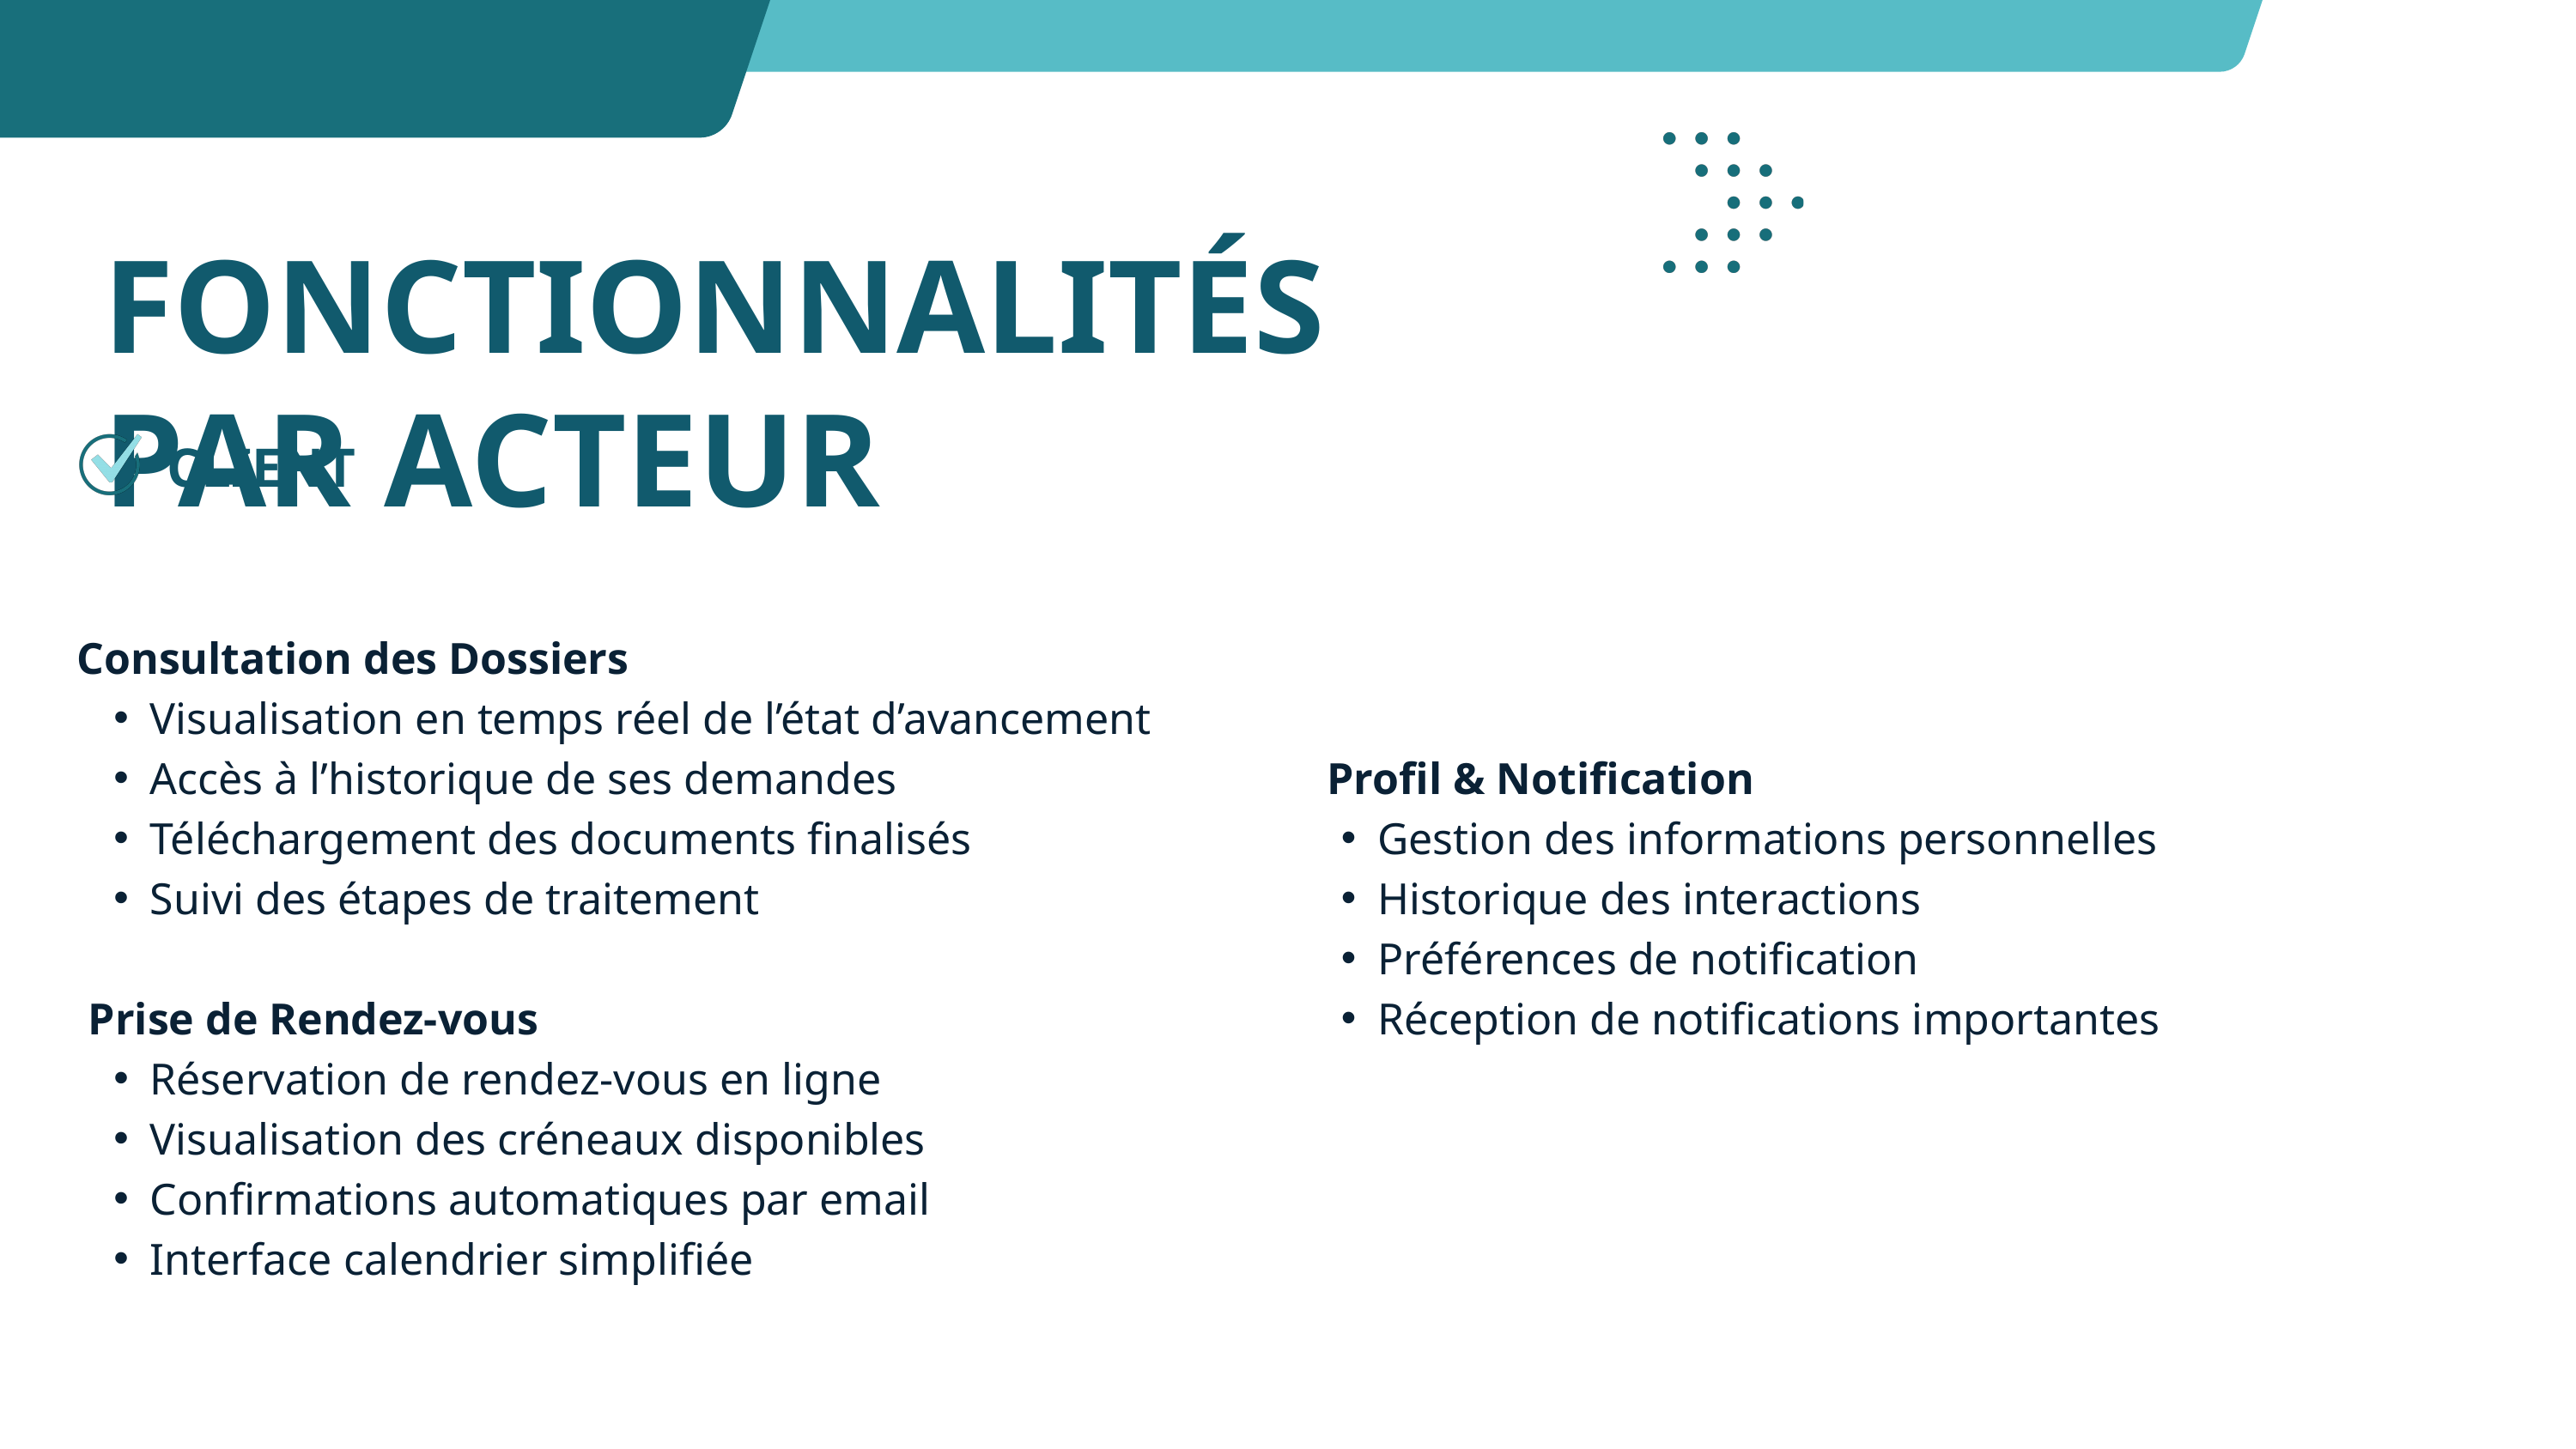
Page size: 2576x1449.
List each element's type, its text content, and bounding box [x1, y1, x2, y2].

text_box Consultation des Dossiers Visualisation en temps réel de l’état d’avancement Accès à l’historique de ses demandes Téléchargement des documents finalisés Suivi des étapes de traitement Prise de Rendez-vous Réservation de rendez-vous en ligne Visualisation des créneaux disponibles Confirmations automatiques par email Interface calendrier simplifiée [76, 622, 1204, 1449]
text_box [76, 431, 143, 499]
text_box [1663, 132, 1804, 273]
text_box CLIENT [167, 423, 1065, 499]
text_box FONCTIONNALITÉS PAR ACTEUR [103, 224, 1568, 533]
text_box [826, 0, 2336, 72]
text_box Profil & Notification Gestion des informations personnelles Historique des interactions Préférences de notification Réception de notifications importantes [1304, 622, 2432, 1164]
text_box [0, 0, 822, 138]
